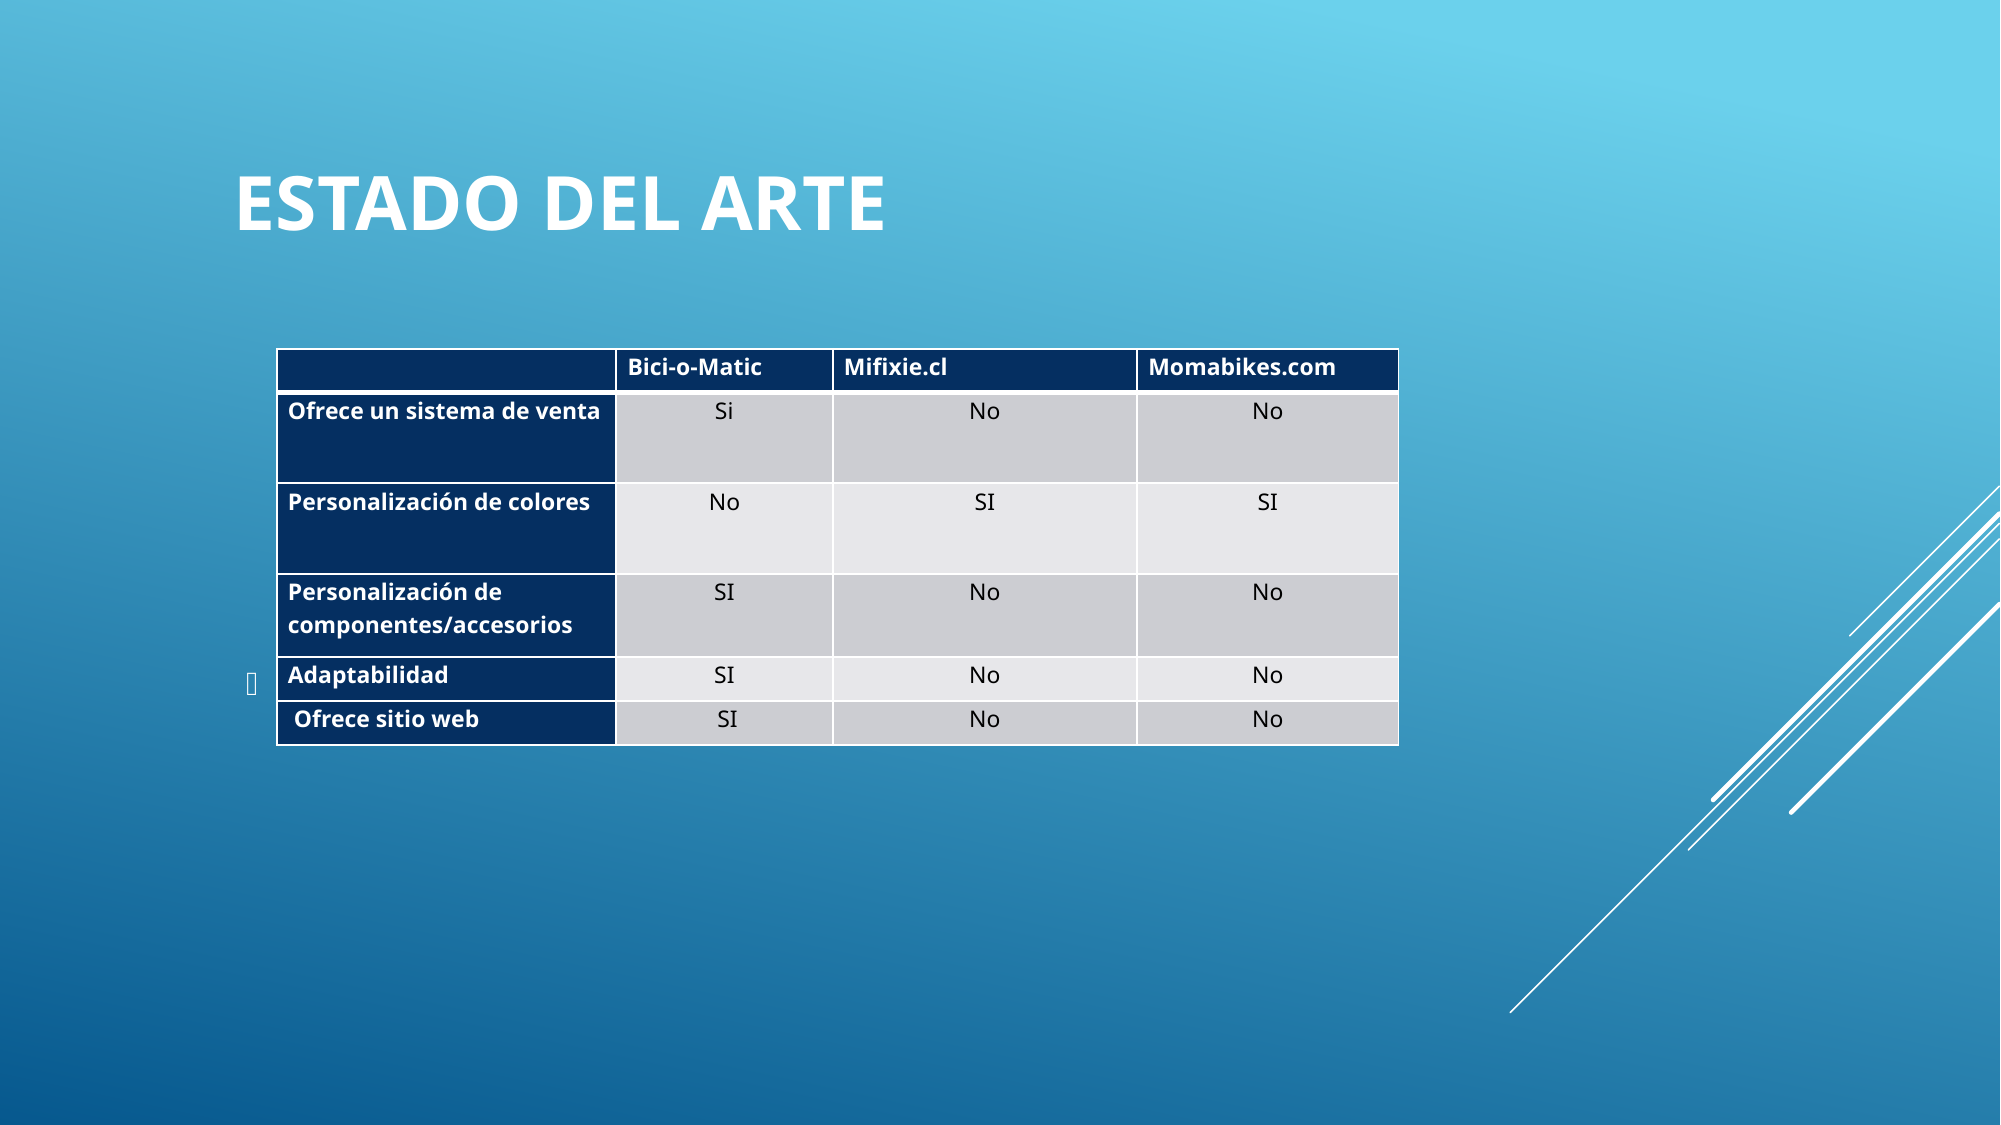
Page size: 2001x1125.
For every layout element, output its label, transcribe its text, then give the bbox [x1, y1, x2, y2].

table_cell No [1138, 395, 1398, 482]
title Estado del arte [218, 76, 1619, 324]
table_cell Personalización de componentes/accesorios [278, 575, 615, 656]
table_header Bici-o-Matic [617, 350, 832, 390]
table_cell Ofrece un sistema de venta [278, 395, 615, 482]
table_cell SI [617, 658, 832, 700]
table_header Mifixie.cl [834, 350, 1136, 390]
table_cell SI [617, 702, 832, 744]
table_cell Personalización de colores [278, 484, 615, 573]
table_cell SI [1138, 484, 1398, 573]
table_cell No [617, 484, 832, 573]
table_cell No [834, 575, 1136, 656]
table_cell SI [834, 484, 1136, 573]
list Que existe en chile y extranjero - comparar [231, 348, 1632, 1026]
table_cell Si [617, 395, 832, 482]
table_header Momabikes.com [1138, 350, 1398, 390]
table_cell No [1138, 575, 1398, 656]
table_cell Ofrece sitio web [278, 702, 615, 744]
table_cell SI [617, 575, 832, 656]
table_cell No [1138, 658, 1398, 700]
table_cell No [1138, 702, 1398, 744]
table_cell Adaptabilidad [278, 658, 615, 700]
table_header [278, 350, 615, 390]
table_cell No [834, 658, 1136, 700]
table_cell No [834, 702, 1136, 744]
table_cell No [834, 395, 1136, 482]
